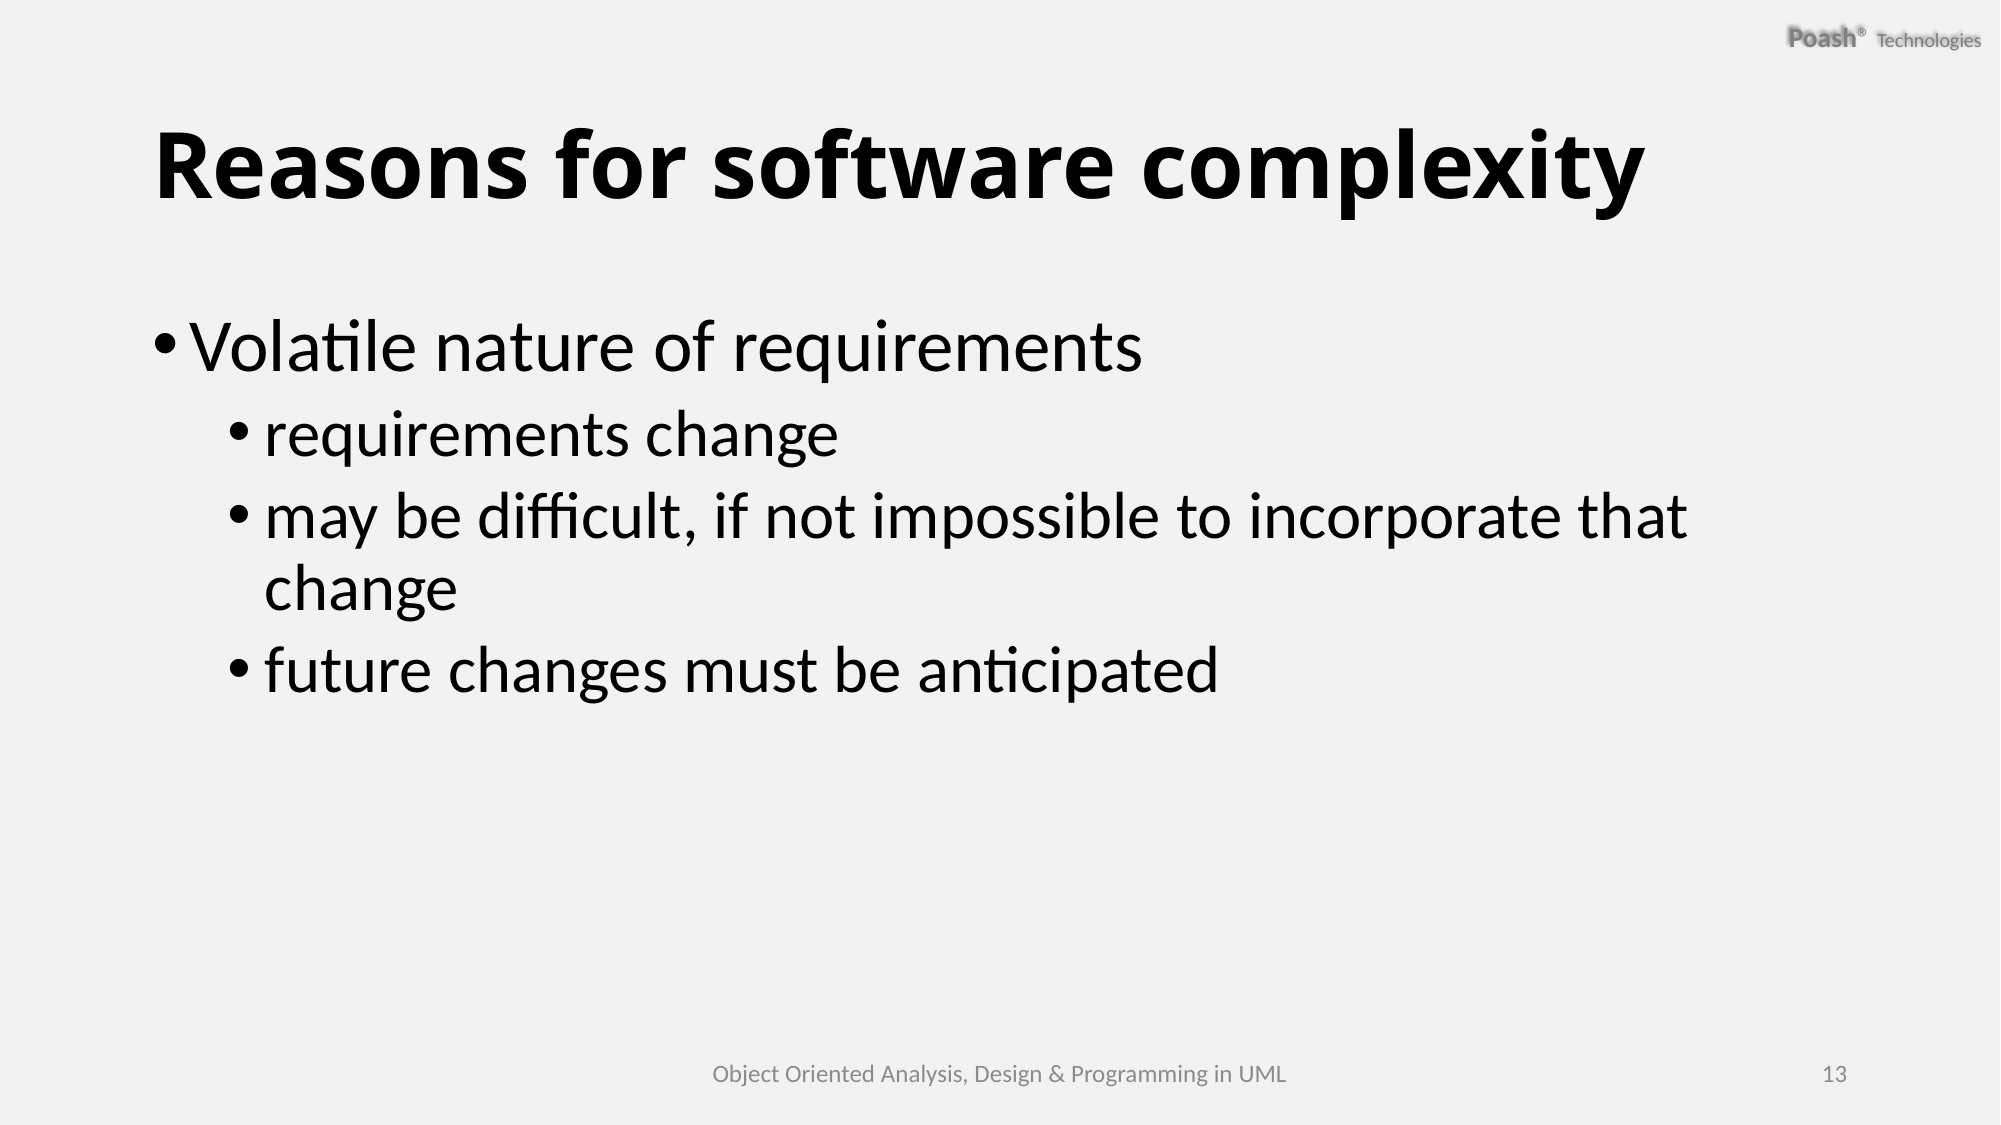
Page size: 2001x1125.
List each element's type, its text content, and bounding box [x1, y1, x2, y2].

slide_number 13 [1412, 1042, 1863, 1103]
footer Object Oriented Analysis, Design & Programming in UML [662, 1042, 1338, 1103]
title Reasons for software complexity [137, 59, 1863, 278]
list Volatile nature of requirements requirements change may be difficult, if not impossible to incorporate that change future changes must be anticipated [137, 299, 1863, 1014]
